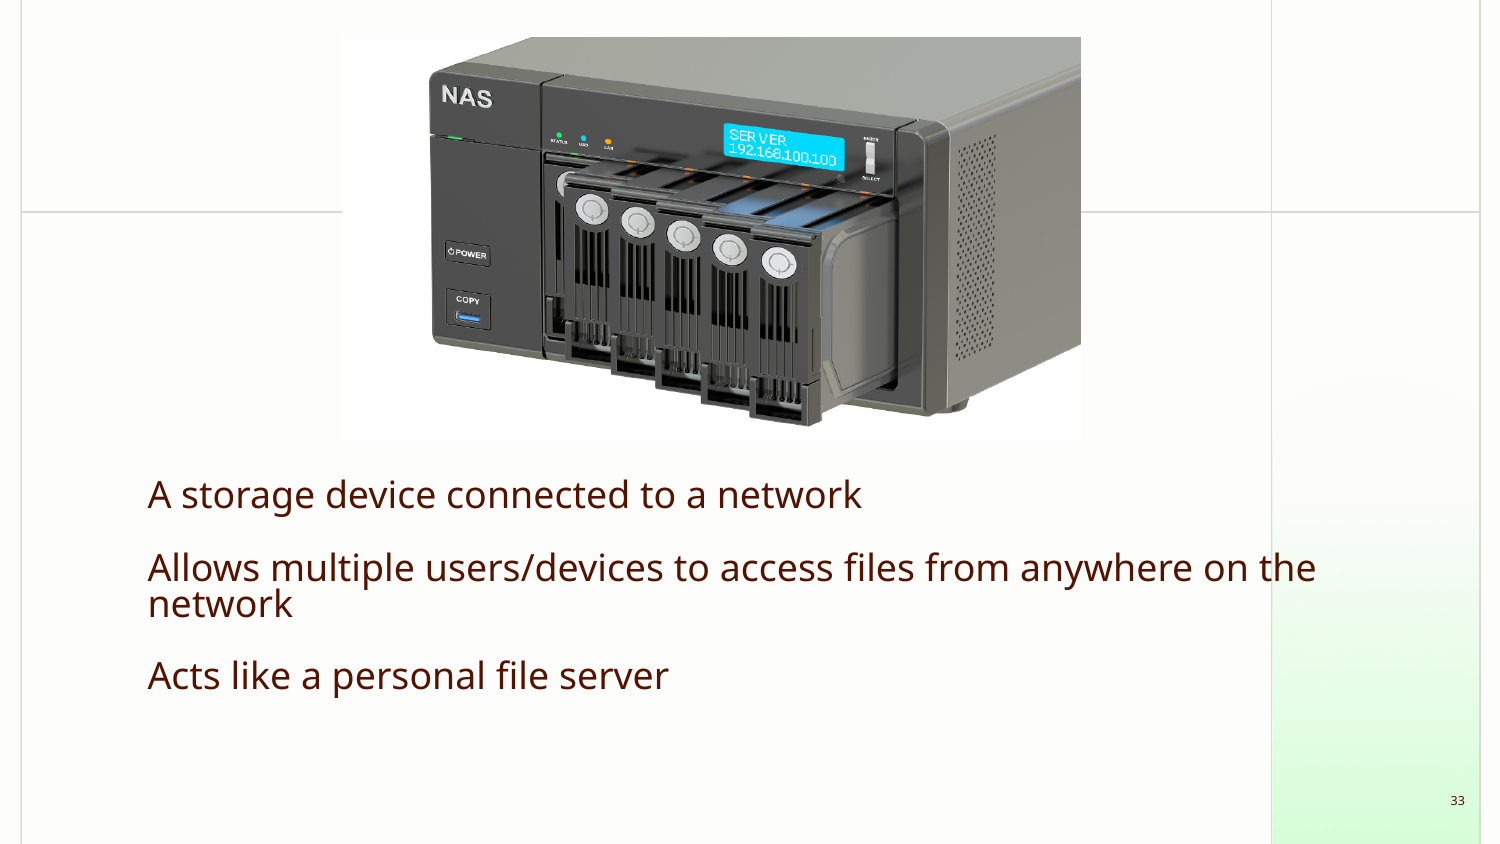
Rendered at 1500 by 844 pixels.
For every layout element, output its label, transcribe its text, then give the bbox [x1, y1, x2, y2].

slide_number ‹#› [1390, 778, 1481, 843]
title A storage device connected to a network Allows multiple users/devices to access files from anywhere on the network Acts like a personal file server [132, 461, 1368, 753]
picture [342, 37, 1082, 442]
picture [1272, 266, 1479, 844]
